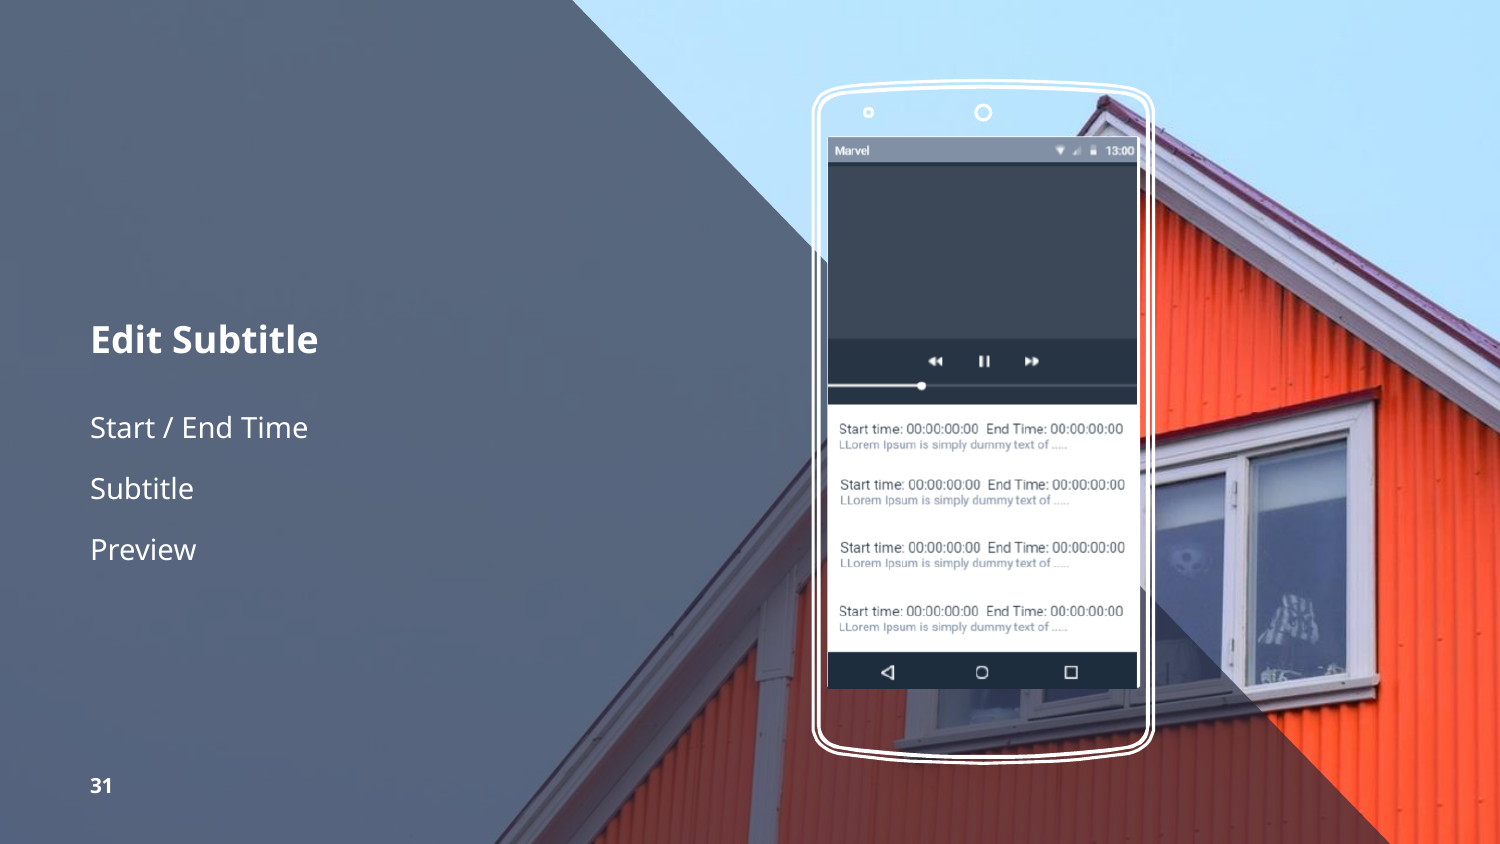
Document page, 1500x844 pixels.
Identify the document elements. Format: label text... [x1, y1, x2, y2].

picture [976, 106, 990, 119]
picture [828, 137, 1137, 689]
title Edit Subtitle [75, 297, 467, 377]
picture [865, 109, 872, 116]
list Start / End Time Subtitle Preview [75, 388, 467, 731]
text_box [813, 80, 1154, 764]
slide_number 31 [75, 766, 165, 807]
picture [574, 0, 1500, 844]
